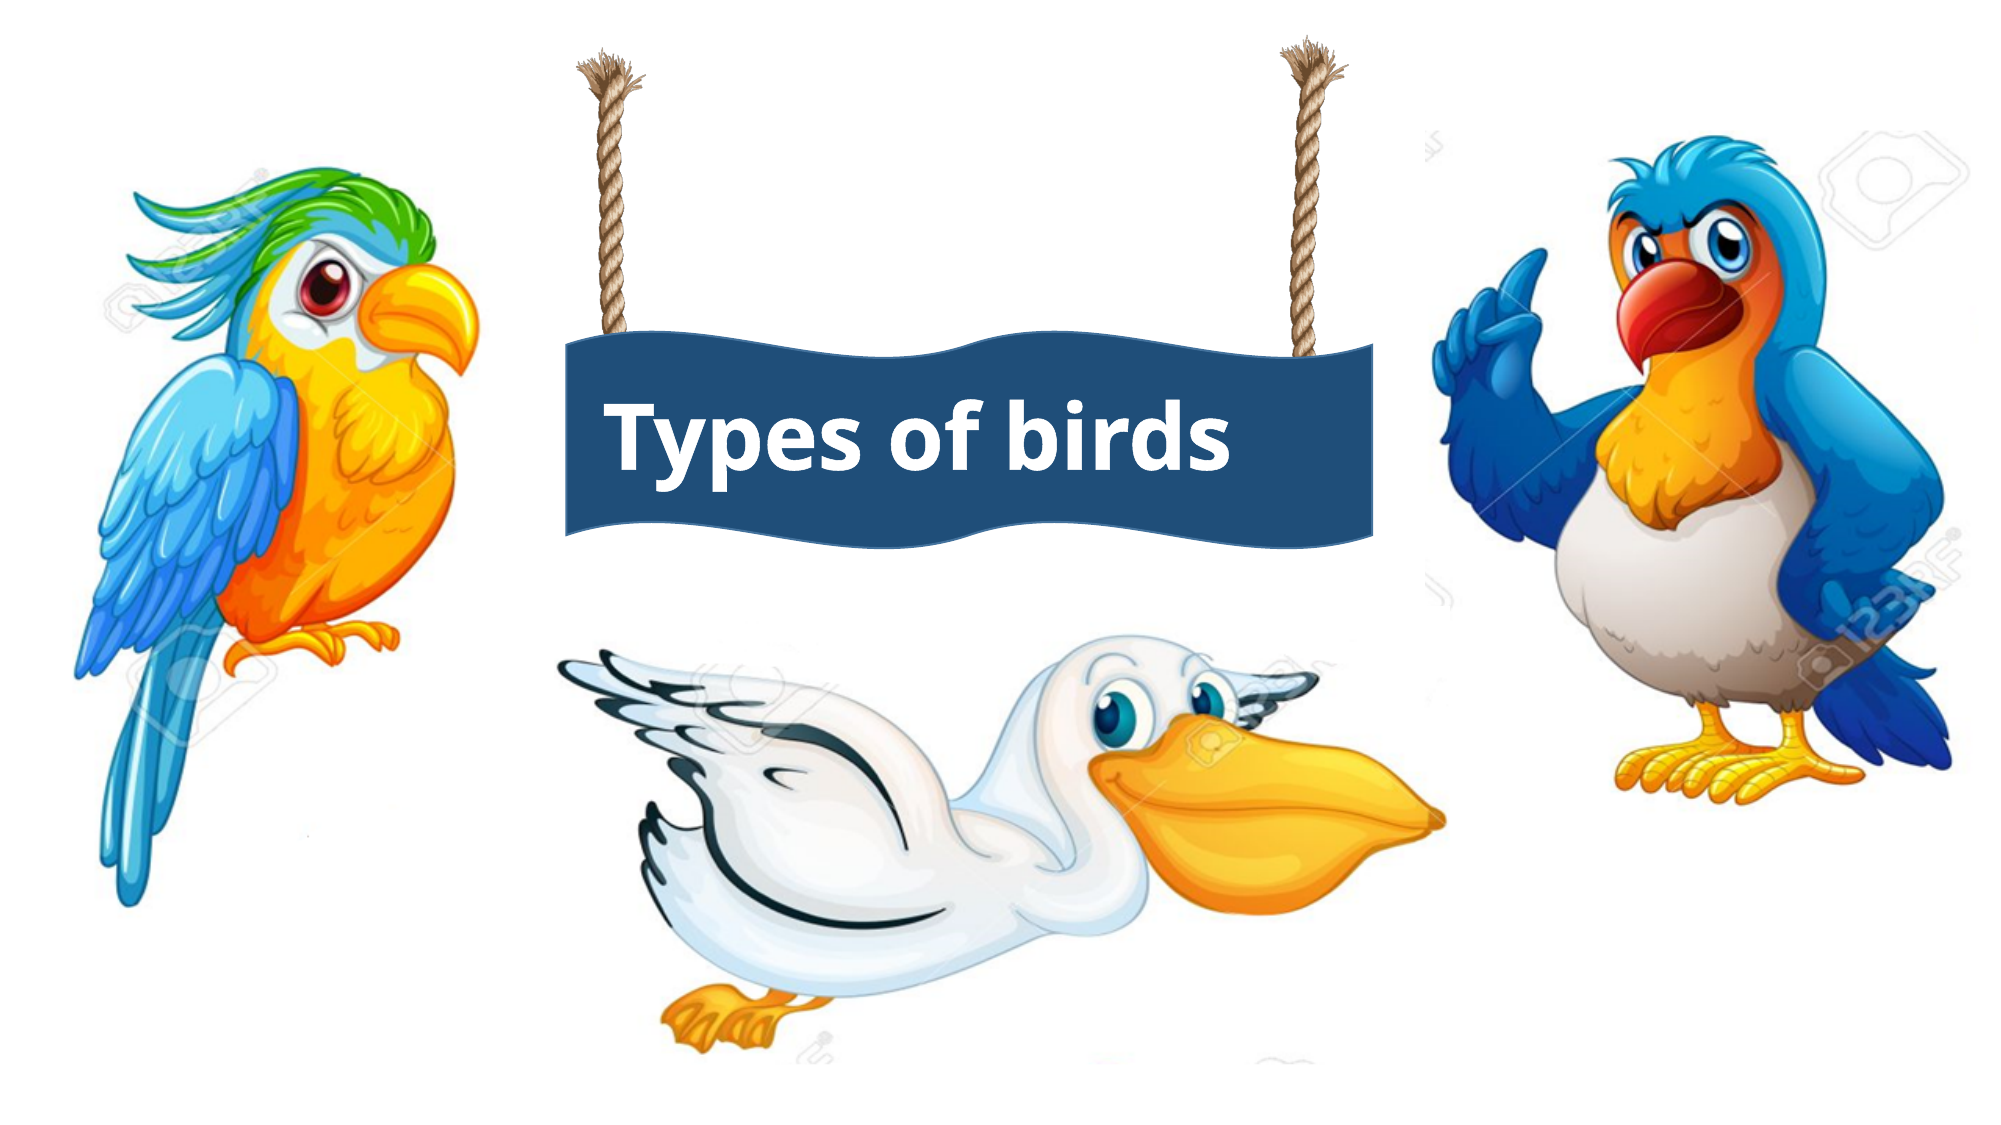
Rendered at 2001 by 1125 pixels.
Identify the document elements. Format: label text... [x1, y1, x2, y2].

title Types of birds [587, 331, 1424, 549]
picture [68, 43, 853, 944]
picture [554, 33, 2001, 1091]
text_box [565, 337, 587, 537]
